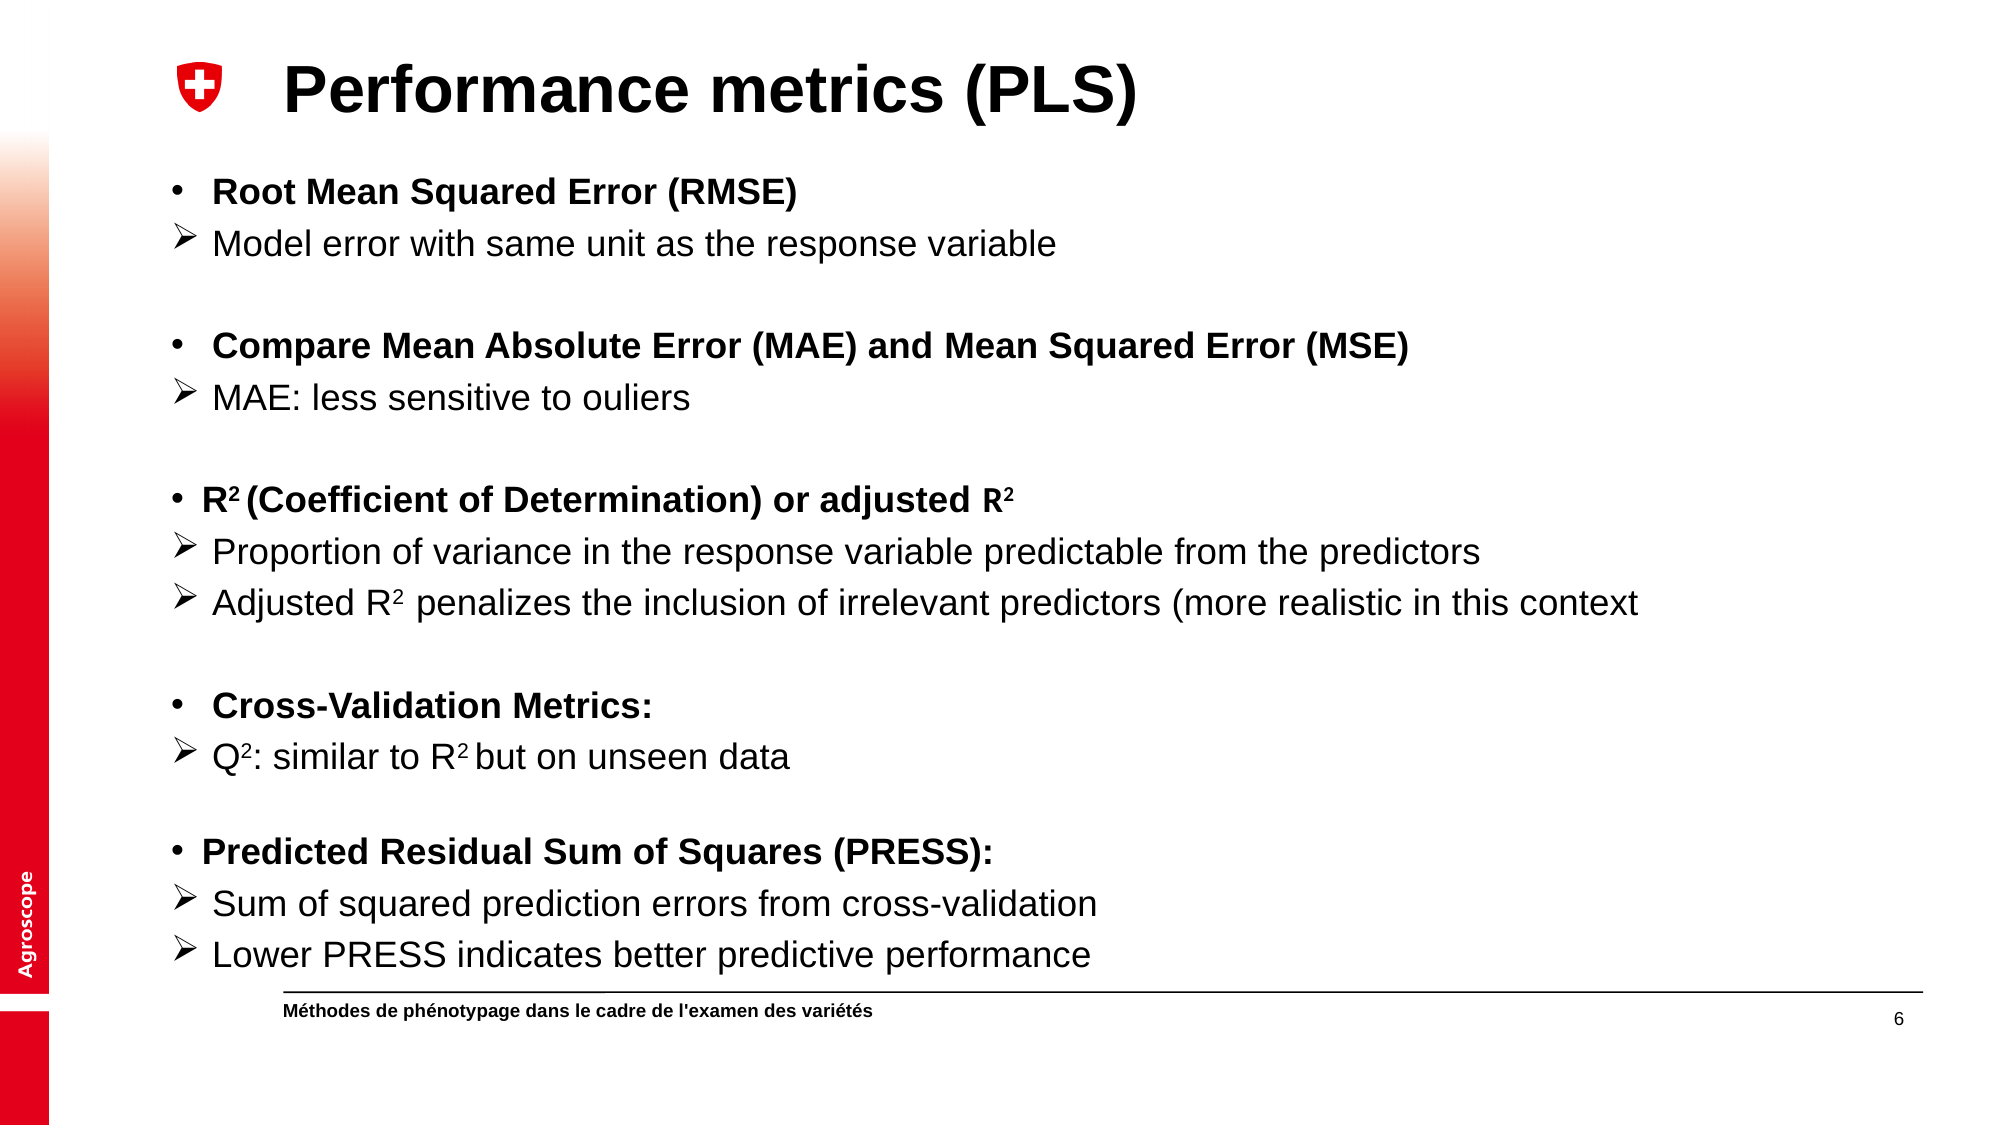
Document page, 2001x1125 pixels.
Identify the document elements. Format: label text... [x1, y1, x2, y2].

picture [0, 1, 49, 1125]
title Performance metrics (PLS) [283, 54, 1916, 218]
list Root Mean Squared Error (RMSE) Model error with same unit as the response variable Compare Mean Absolute Error (MAE) and Mean Squared Error (MSE) MAE: less sensitive to ouliers R2 (Coefficient of Determination) or adjusted R2 Proportion of variance in the response variable predictable from the predictors Adjusted R2 penalizes the inclusion of irrelevant predictors (more realistic in this context Cross-Validation Metrics: Q2: similar to R2 but on unseen data Predicted Residual Sum of Squares (PRESS): Sum of squared prediction errors from cross-validation Lower PRESS indicates better predictive performance [170, 167, 1642, 989]
picture [177, 62, 236, 146]
